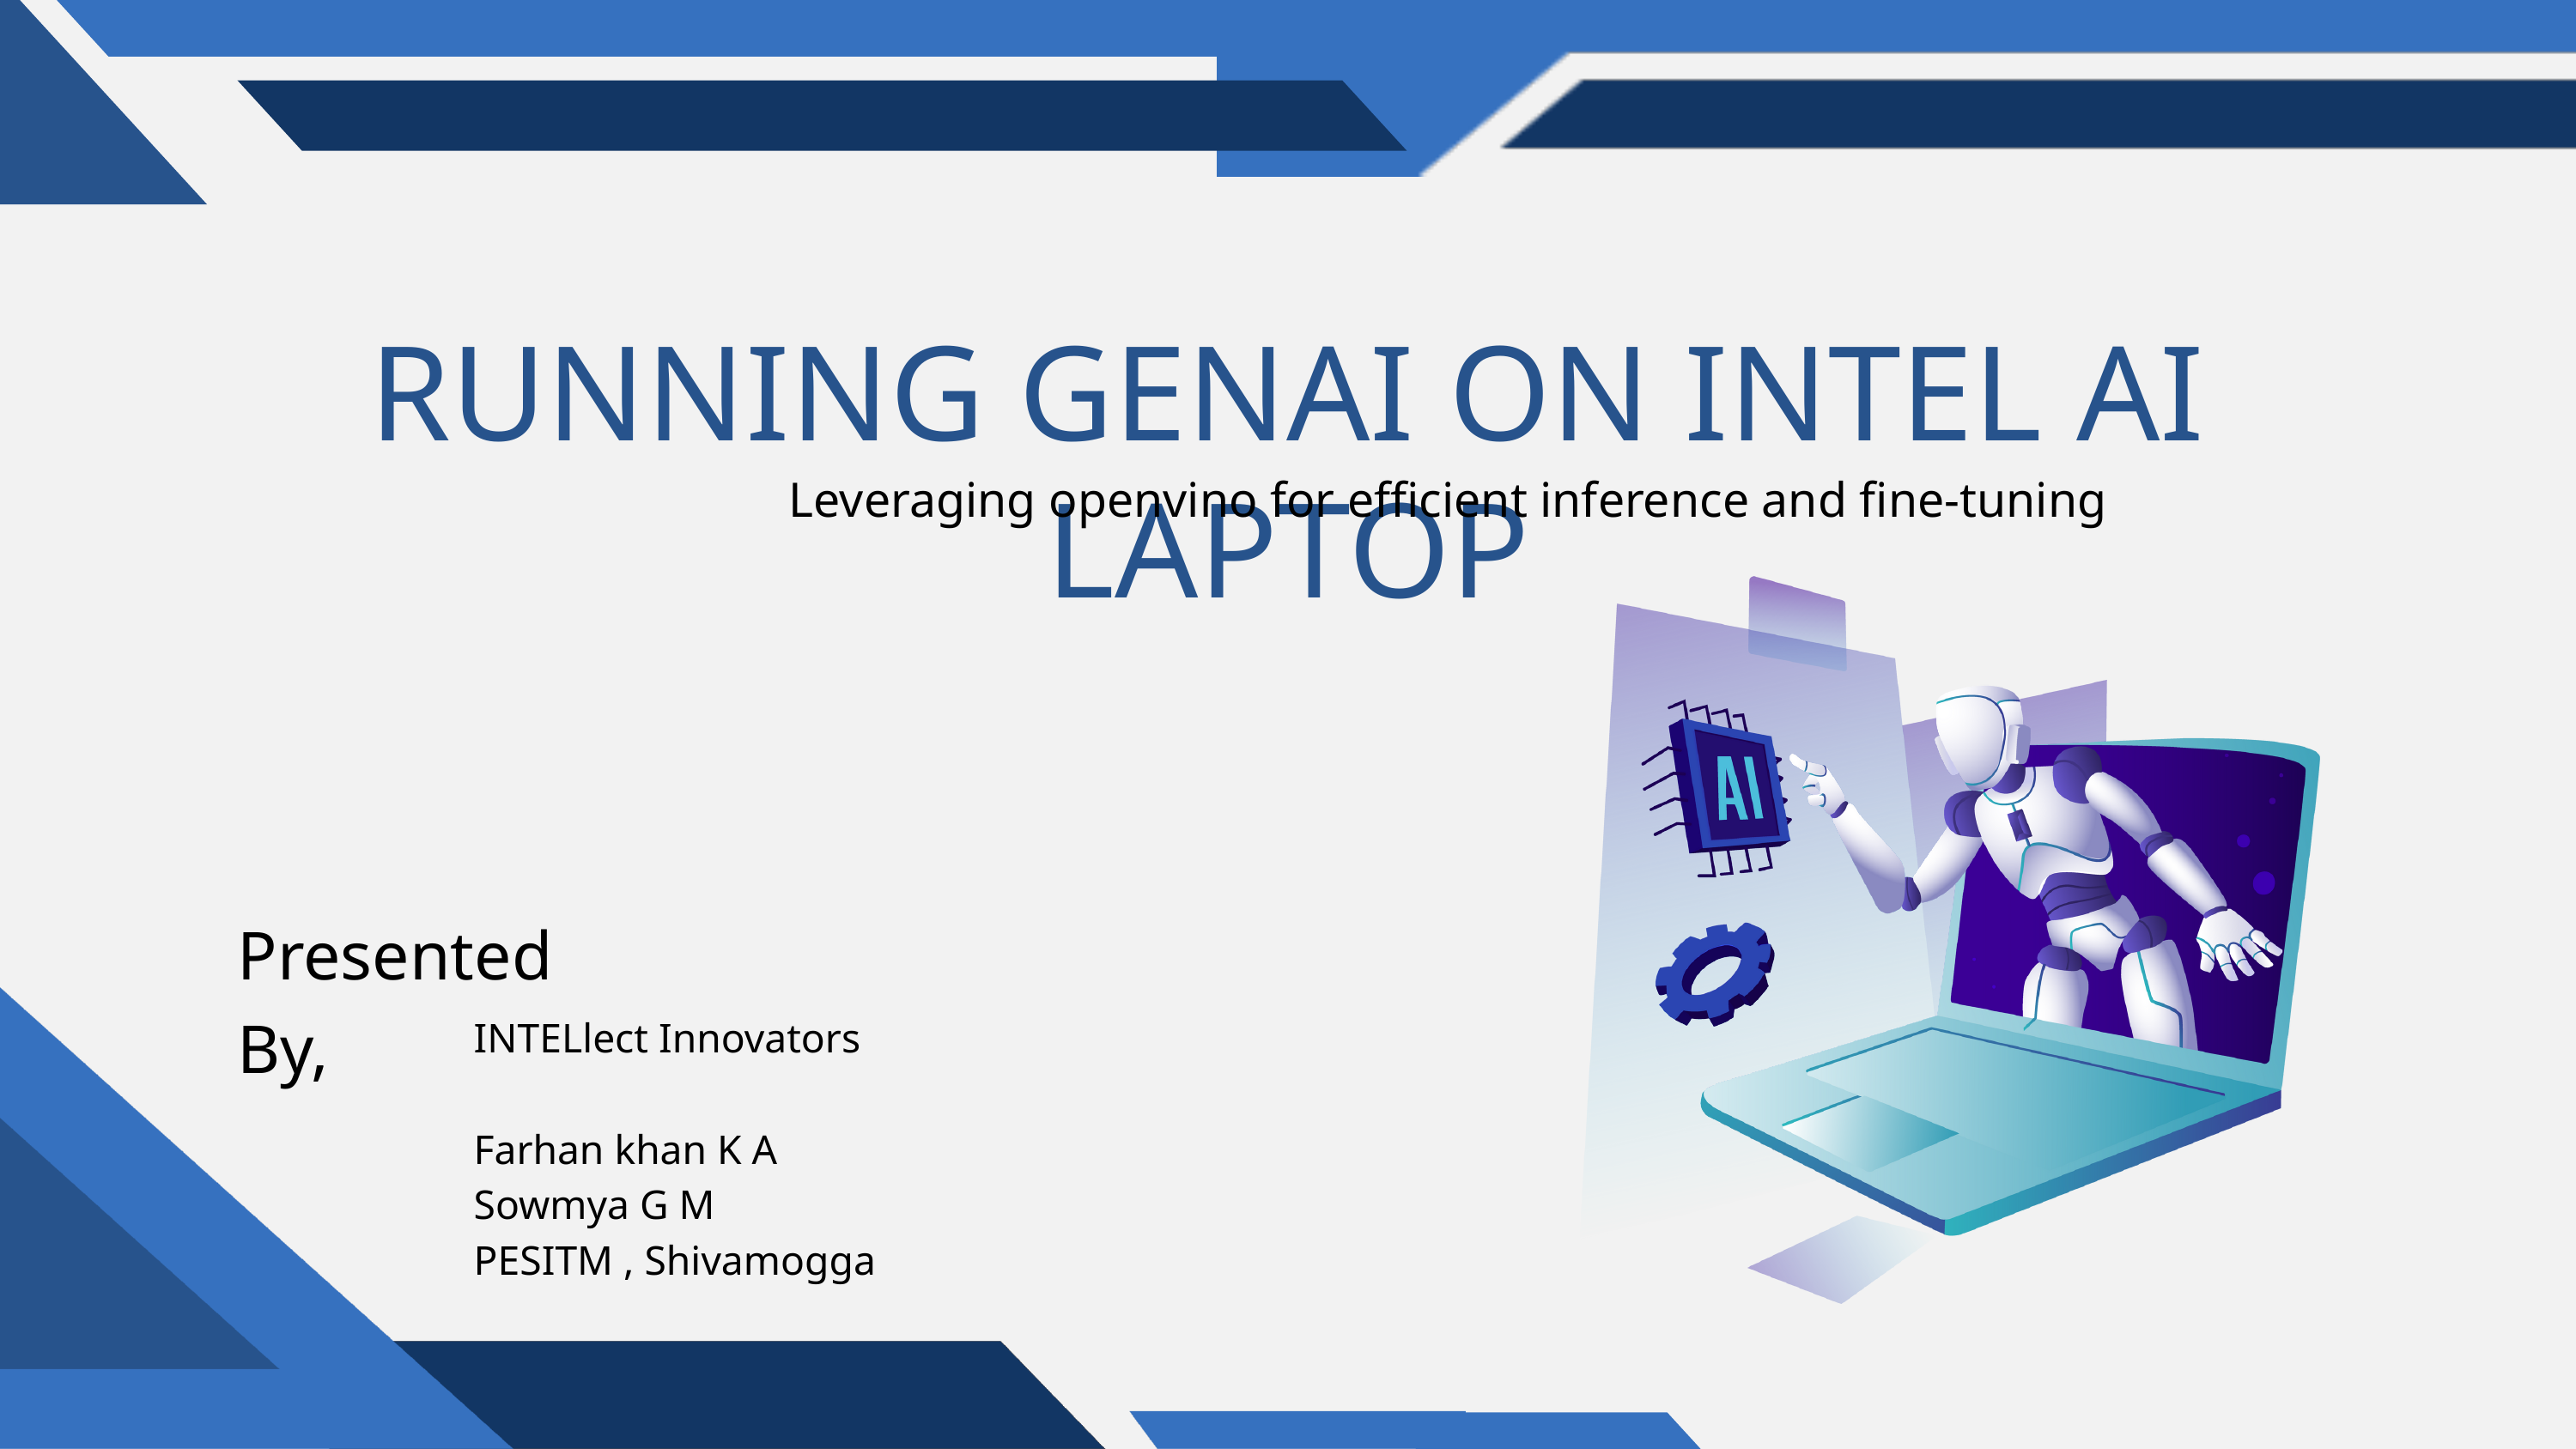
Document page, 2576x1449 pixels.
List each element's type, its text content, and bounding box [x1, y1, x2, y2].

text_box [1579, 576, 2320, 1304]
text_box RUNNING GENAI ON INTEL AI LAPTOP [277, 310, 2299, 625]
text_box INTELlect Innovators Farhan khan K A Sowmya G M PESITM , Shivamogga [473, 1004, 938, 1283]
text_box [1216, 0, 2576, 177]
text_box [214, 0, 1345, 58]
text_box [0, 987, 1466, 1449]
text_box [0, 0, 208, 205]
text_box Presented By, [237, 900, 653, 1087]
text_box Leveraging openvino for efficient inference and fine-tuning [611, 459, 2299, 527]
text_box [237, 80, 1407, 151]
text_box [1382, 1412, 1777, 1449]
